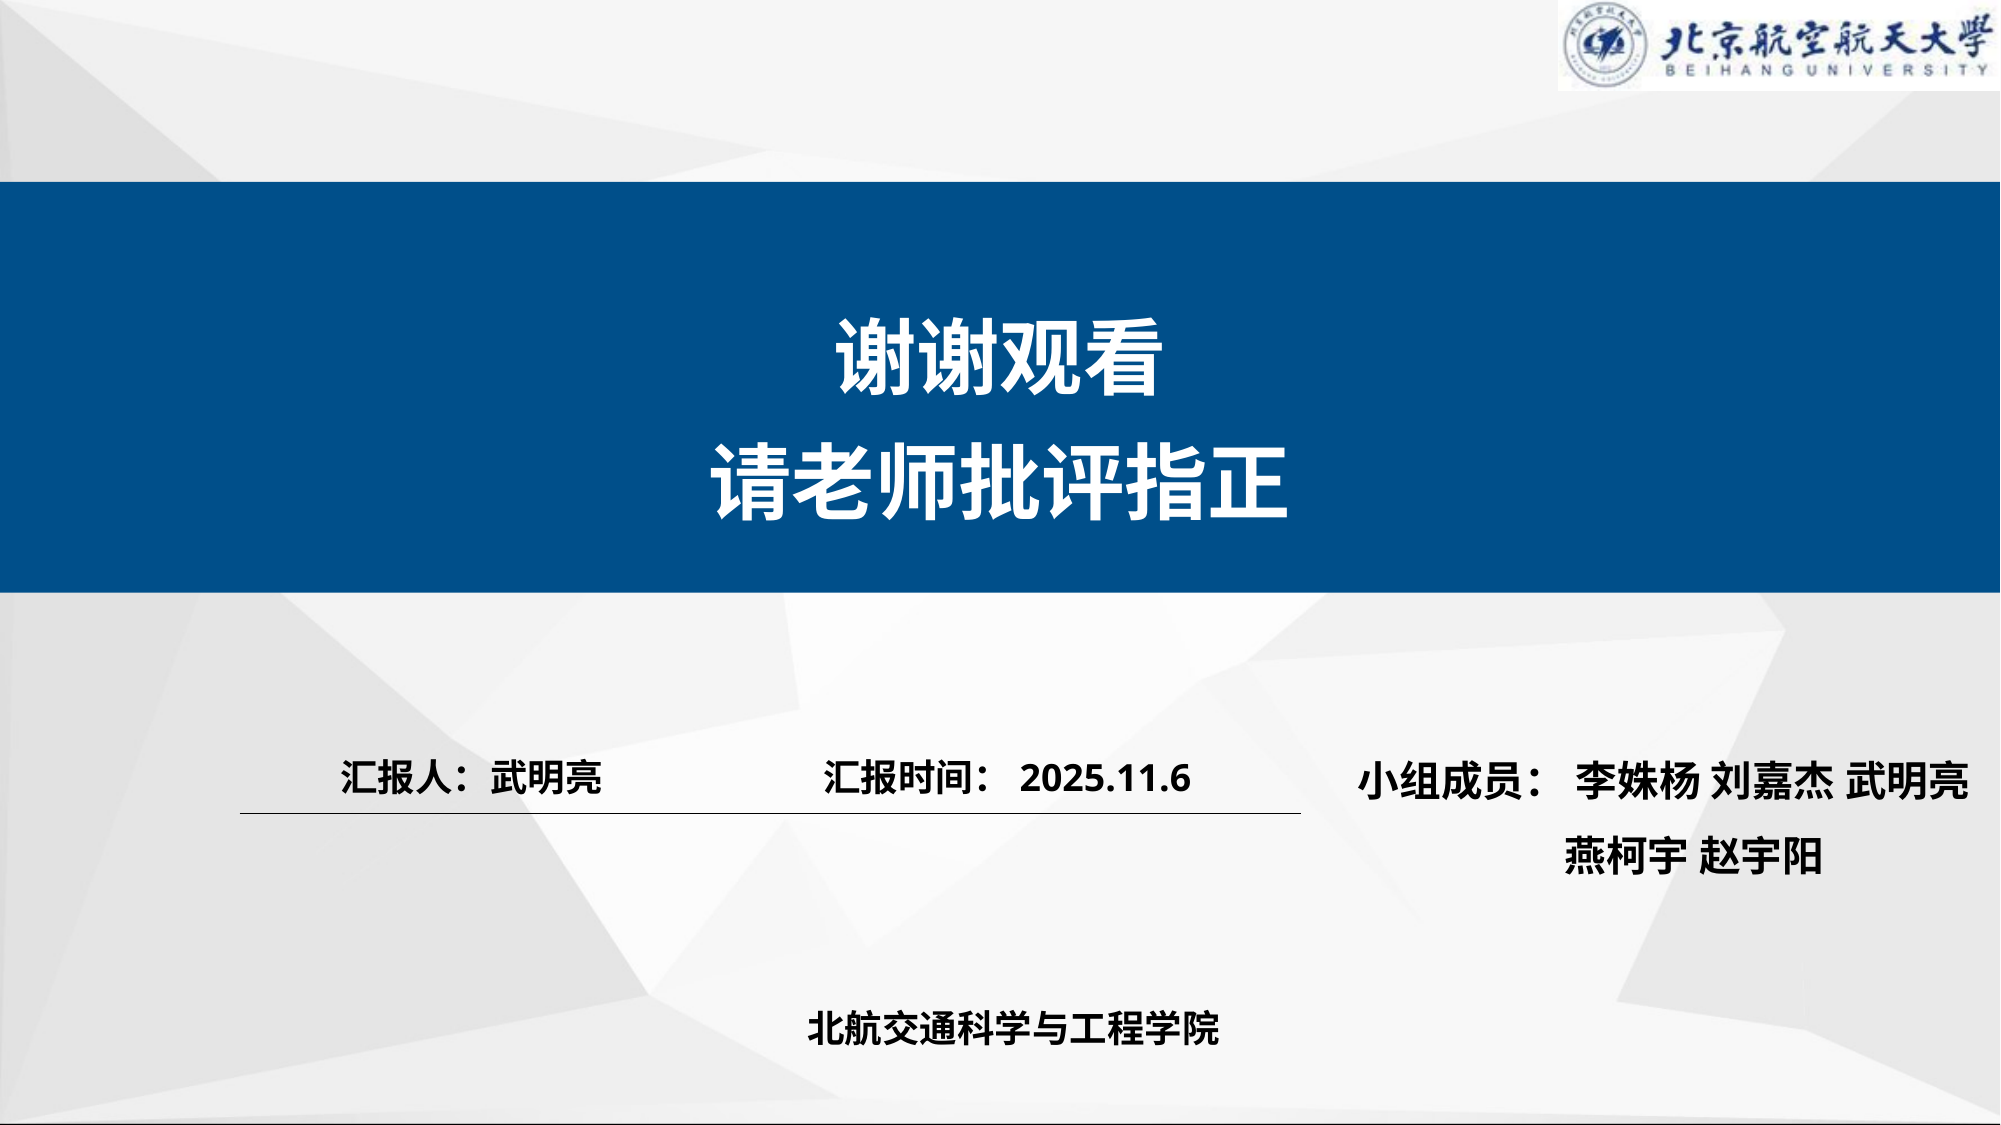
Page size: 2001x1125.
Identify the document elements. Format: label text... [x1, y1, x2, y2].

text_box 北航交通科学与工程学院 [792, 997, 1235, 1058]
text_box 小组成员： 李姝杨 刘嘉杰 武明亮 燕柯宇 赵宇阳 [1342, 722, 2000, 938]
text_box 汇报时间：2025.11.6 [808, 746, 1207, 806]
text_box 汇报人：武明亮 [325, 746, 618, 806]
text_box [0, 181, 2000, 594]
text_box 谢谢观看 请老师批评指正 [394, 273, 1606, 538]
picture [0, 0, 2001, 1125]
